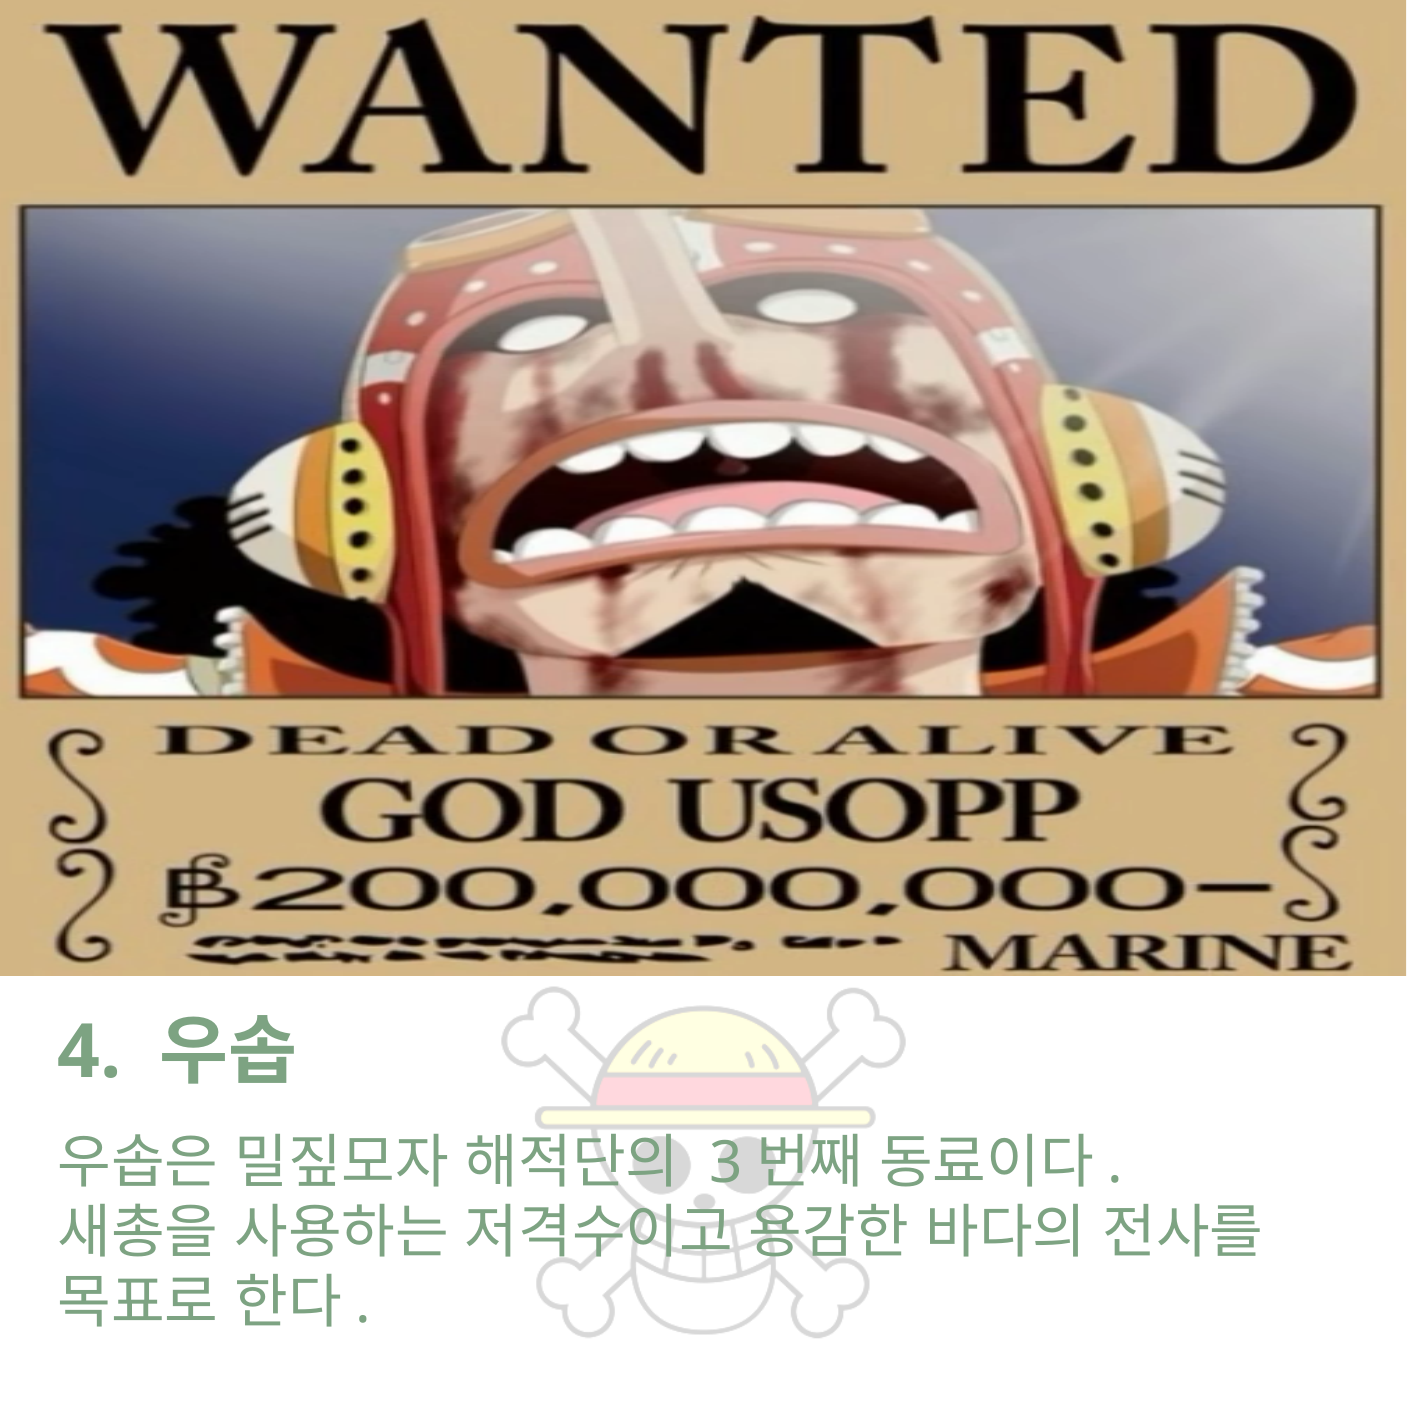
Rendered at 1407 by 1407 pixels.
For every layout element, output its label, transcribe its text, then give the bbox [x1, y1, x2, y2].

text_box 우솝은 밀짚모자 해적단의 3번째 동료이다. 새총을 사용하는 저격수이고 용감한 바다의 전사를 목표로 한다. [937, 1117, 1284, 1342]
picture [0, 0, 1407, 1387]
text_box 4. 우솝 [43, 995, 469, 1101]
text_box 우솝은 밀짚모자 해적단의 3번째 동료이다. 새총을 사용하는 저격수이고 용감한 바다의 전사를 목표로 한다. [43, 1117, 469, 1342]
